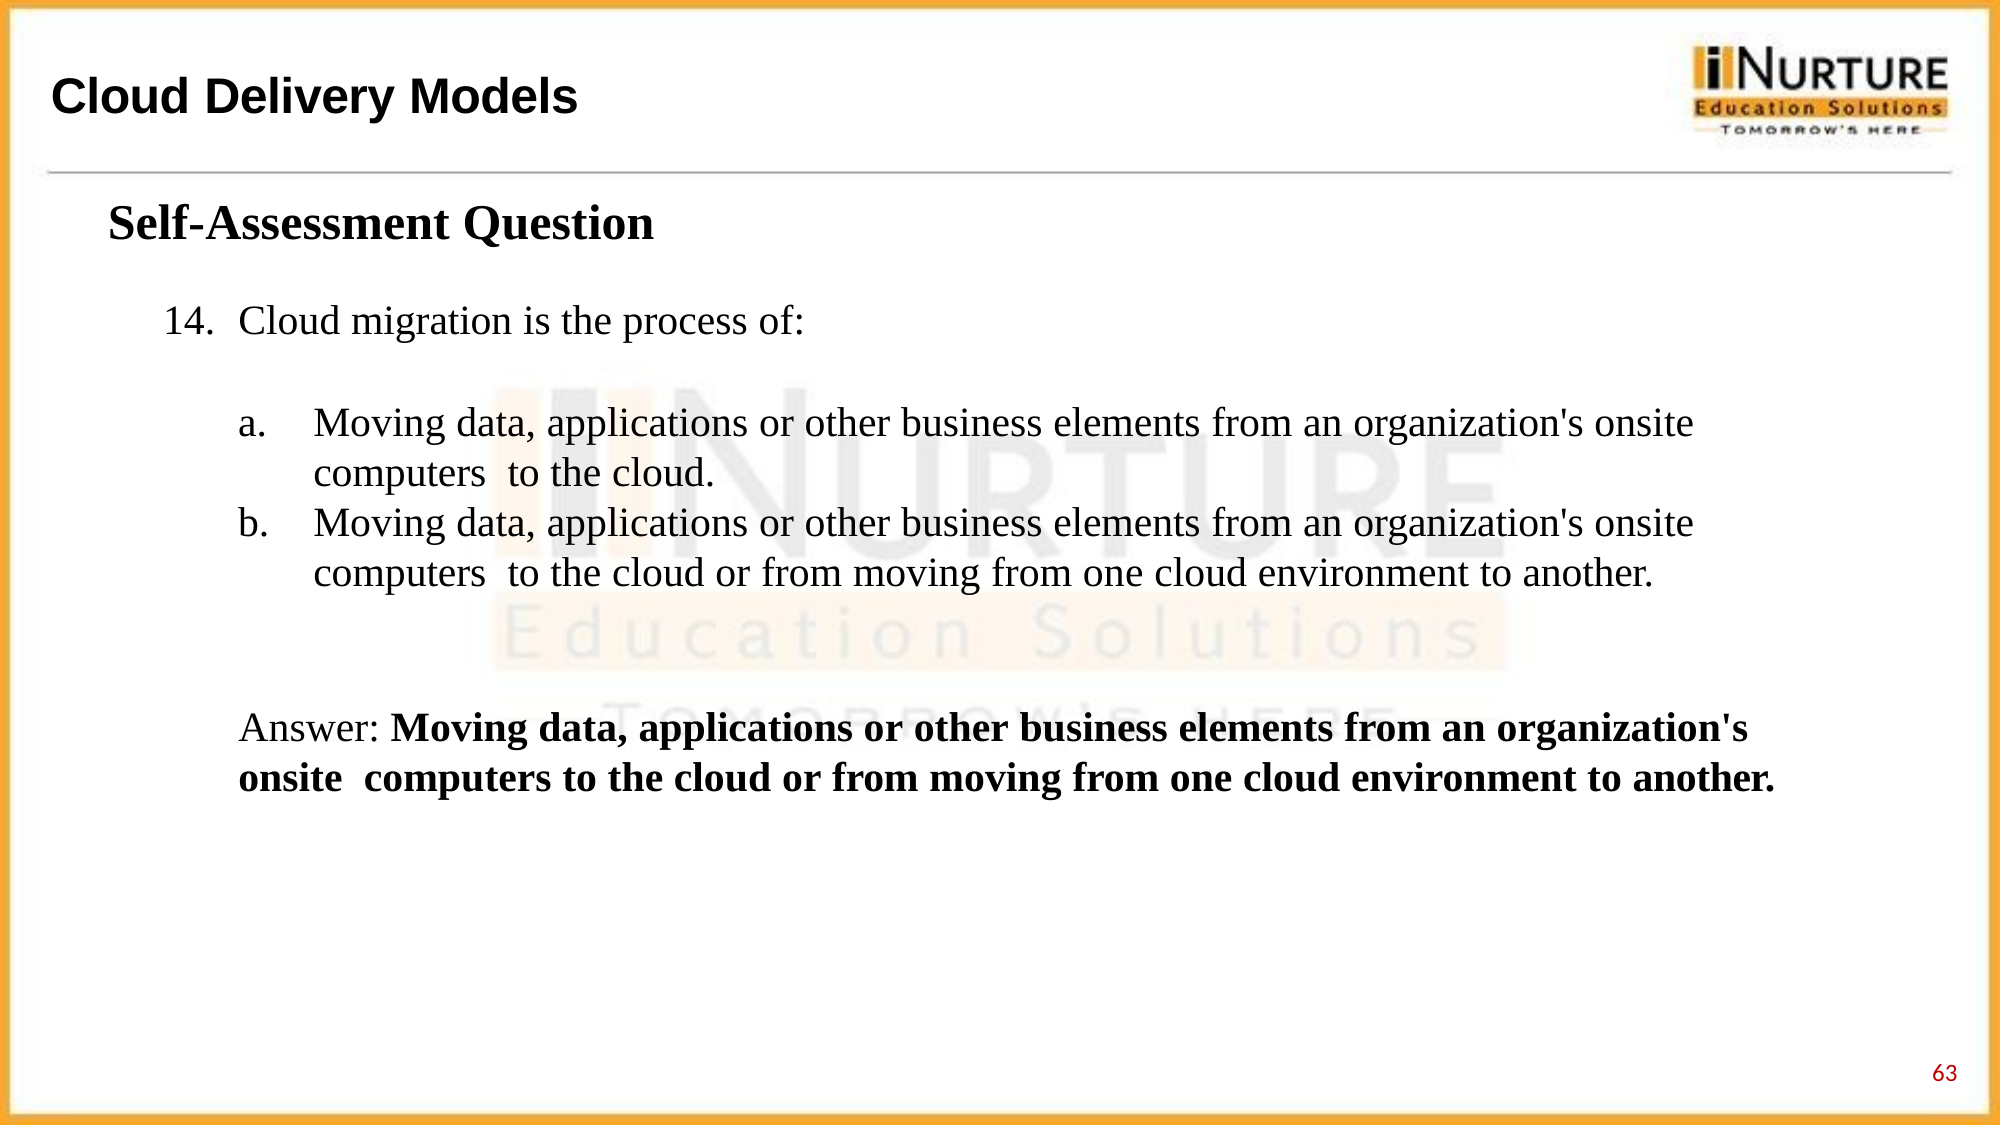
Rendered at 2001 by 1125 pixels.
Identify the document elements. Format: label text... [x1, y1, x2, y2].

picture [0, 0, 2000, 1125]
title Cloud Delivery Models [48, 61, 581, 251]
text_box Self-Assessment Question Cloud migration is the process of: Moving data, applications or other business elements from an organization's onsite computers to the cloud. Moving data, applications or other business elements from an organization's onsite computers to the cloud or from moving from one cloud environment to another. Answer: Moving data, applications or other business elements from an organization's onsite computers to the cloud or from moving from one cloud environment to another. [105, 187, 1875, 800]
slide_number 65 [1925, 1060, 1964, 1125]
